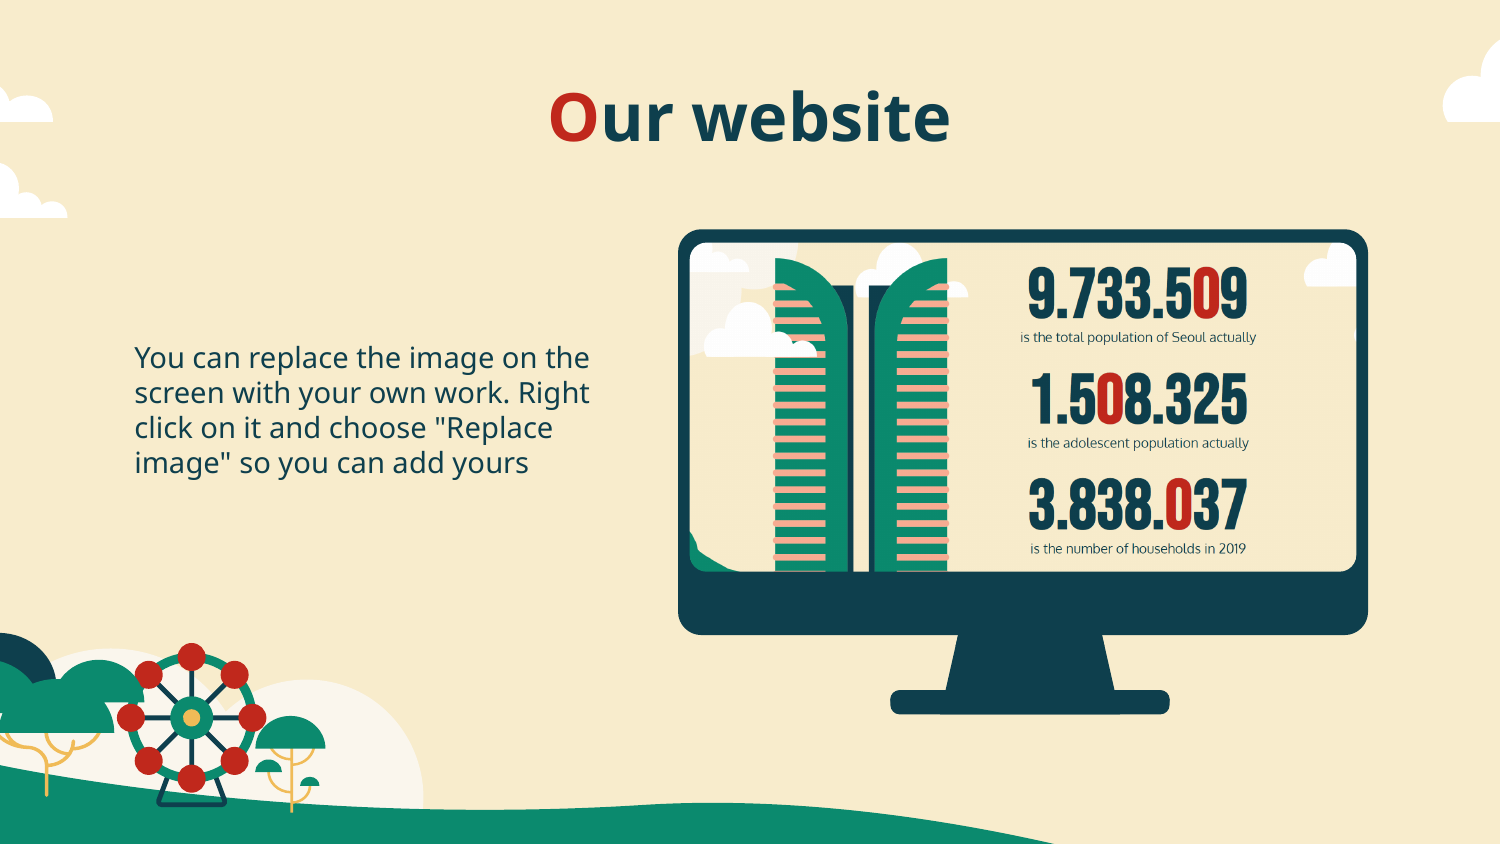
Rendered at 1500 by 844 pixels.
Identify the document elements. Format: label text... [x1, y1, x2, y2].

picture [689, 242, 1357, 572]
title Our website [170, 68, 1330, 163]
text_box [116, 642, 267, 808]
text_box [677, 229, 1369, 715]
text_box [0, 632, 145, 798]
subtitle You can replace the image on the screen with your own work. Right click on it and choose "Replace image" so you can add yours [119, 289, 627, 529]
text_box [254, 715, 326, 813]
